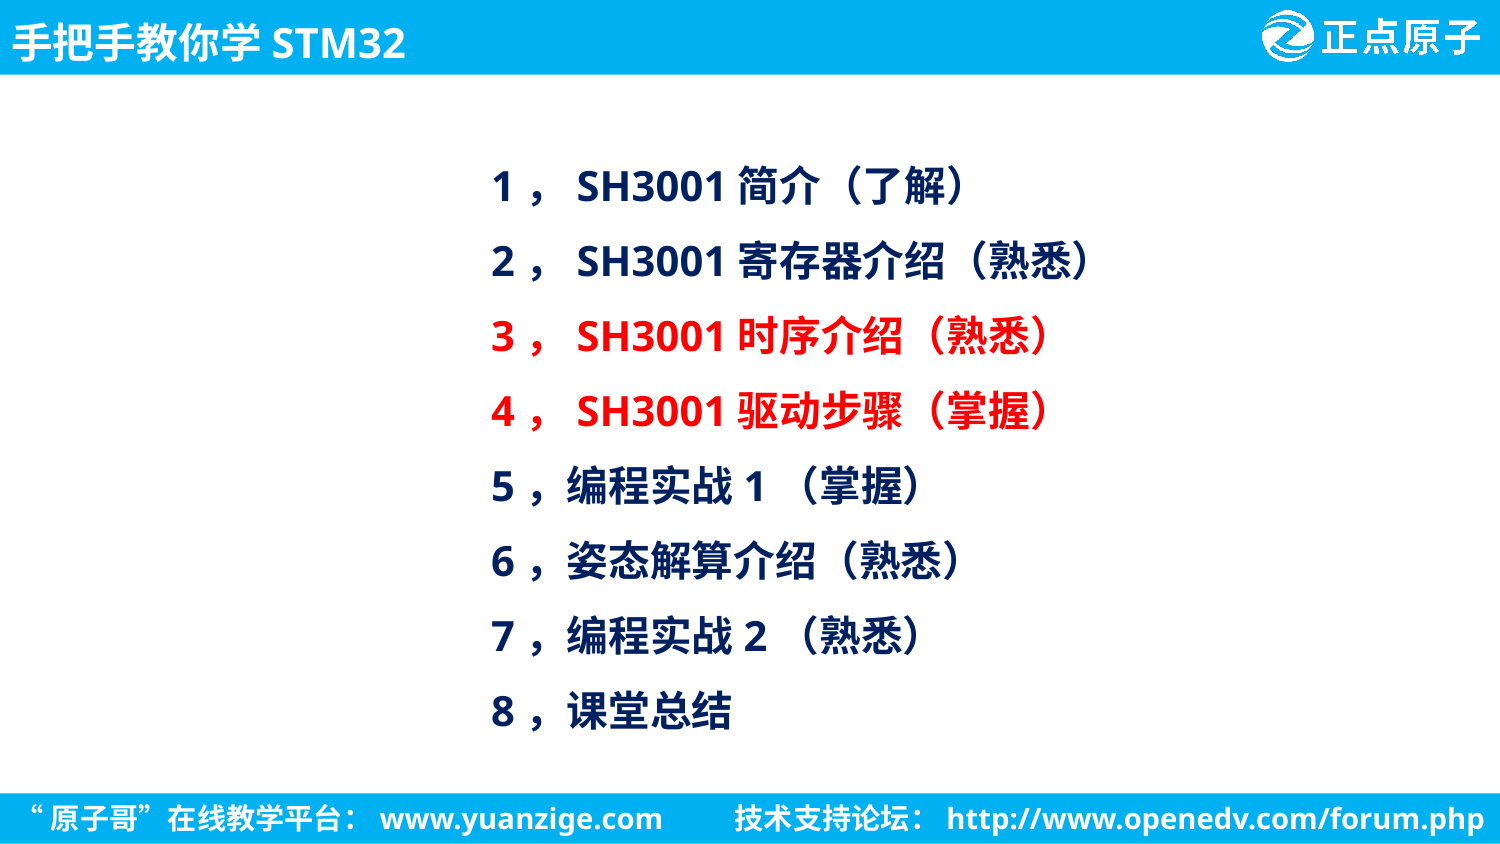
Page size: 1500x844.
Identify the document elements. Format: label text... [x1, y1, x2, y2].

picture [1273, 11, 1314, 45]
picture [1405, 21, 1438, 54]
text_box 技术支持论坛：http://www.openedv.com/forum.php [560, 793, 1500, 843]
picture [1391, 46, 1397, 53]
picture [1431, 45, 1438, 51]
text_box 1，SH3001简介（了解） 2，SH3001寄存器介绍（熟悉） 3，SH3001时序介绍（熟悉） 4，SH3001驱动步骤（掌握） 5，编程实战1（掌握） 6，姿态解算介绍（熟悉） 7，编程实战2（熟悉） 8，课堂总结 [483, 131, 1240, 739]
text_box “原子哥”在线教学平台：www.yuanzige.com [0, 793, 560, 843]
picture [1263, 27, 1301, 61]
text_box [0, 0, 1500, 76]
text_box 手把手教你学STM32 [0, 0, 967, 75]
picture [1412, 45, 1418, 52]
picture [1323, 21, 1357, 53]
picture [1446, 21, 1479, 54]
picture [1368, 19, 1396, 42]
picture [1276, 45, 1301, 53]
